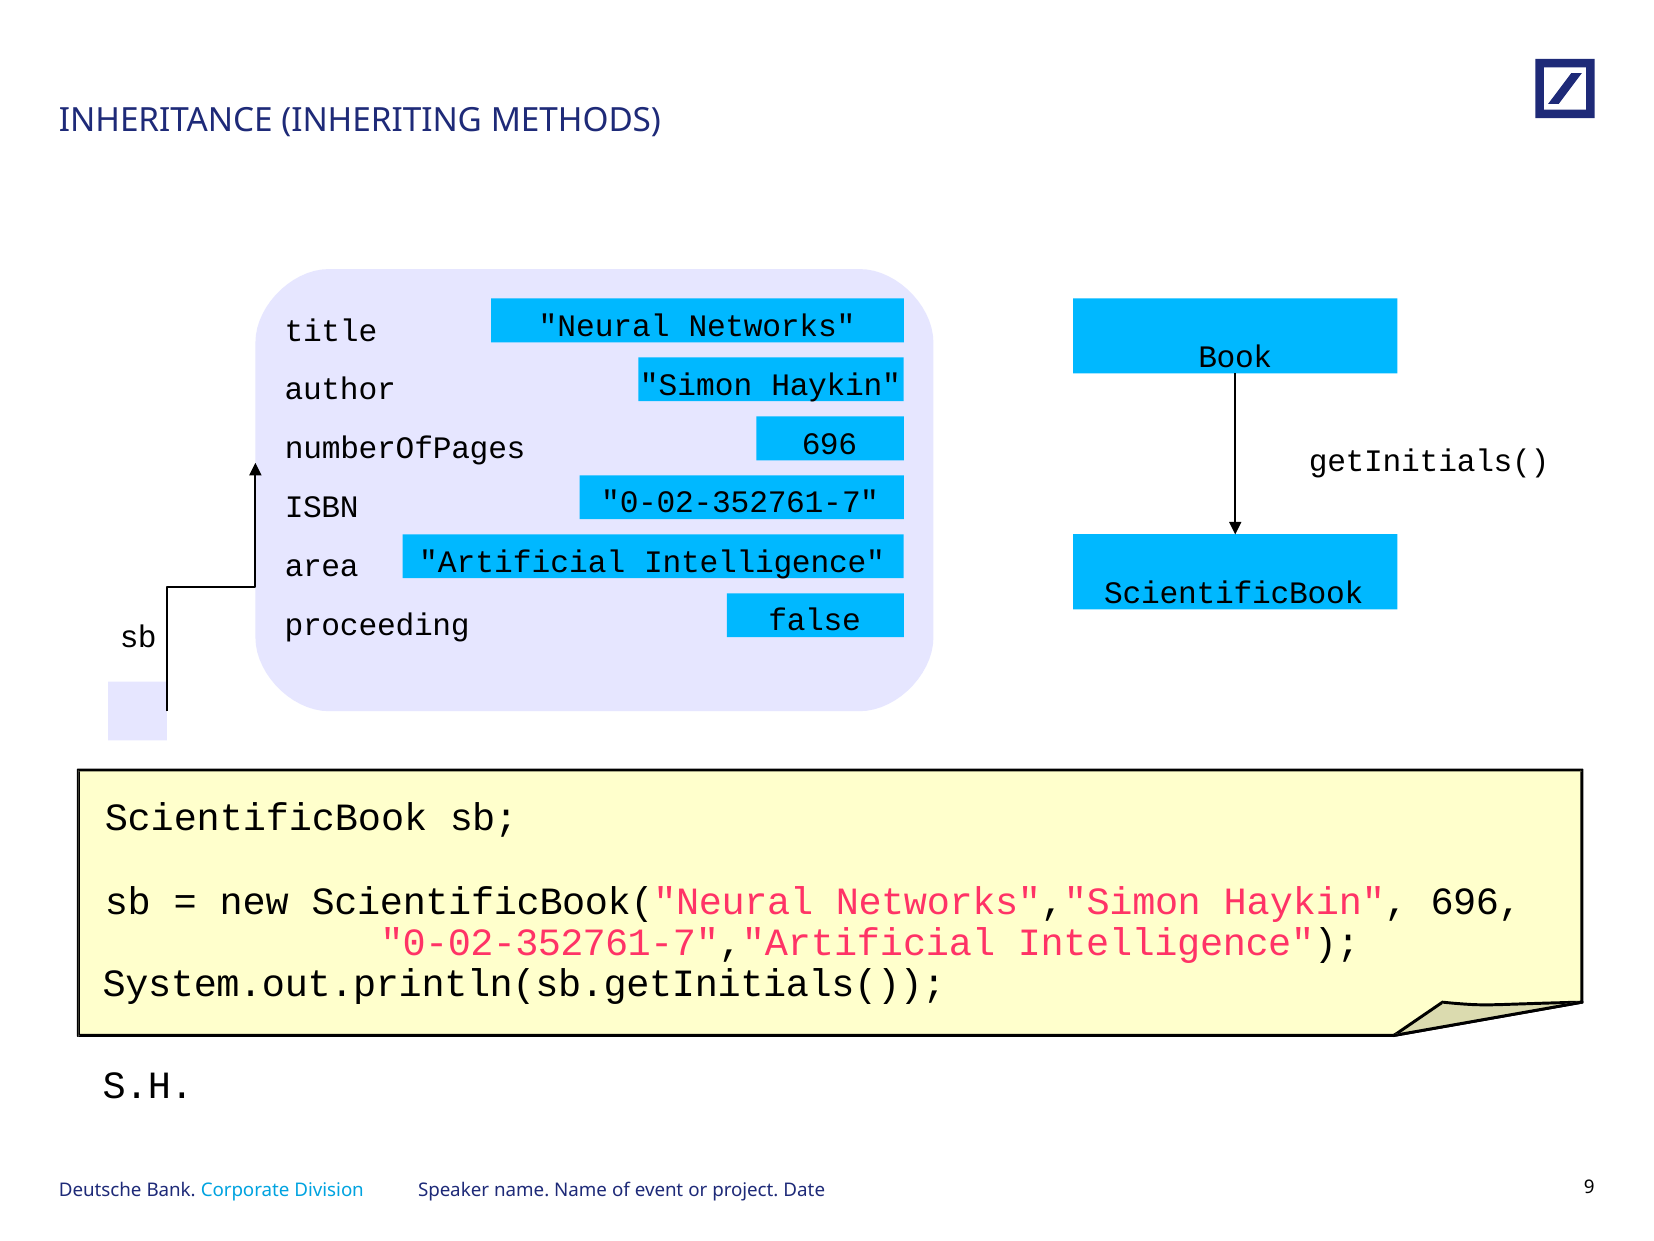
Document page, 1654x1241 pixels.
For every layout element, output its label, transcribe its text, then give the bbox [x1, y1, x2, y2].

text_box ScientificBook [1073, 534, 1398, 610]
text_box ISBN area [282, 462, 362, 583]
text_box "Neural Networks" [491, 298, 904, 343]
text_box "Artificial Intelligence" [402, 534, 904, 579]
slide_number 8 [1535, 1181, 1595, 1211]
text_box Book [1073, 298, 1398, 374]
text_box ScientificBook sb; sb = new ScientificBook("Neural Networks","Simon Haykin", 696, "0-02-352761-7","Artificial Intelligence"); System.out.println(sb.getInitials()); S.H. [102, 1046, 1531, 1107]
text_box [76, 768, 1584, 1038]
text_box 696 [756, 416, 904, 461]
footer Speaker name. Name of event or project. Date [418, 1181, 1228, 1211]
title INHERITANCE (INHERITING METHODS) [59, 102, 1480, 195]
text_box [108, 681, 167, 741]
text_box sb [117, 640, 160, 654]
text_box numberOfPages [282, 425, 531, 466]
text_box title author [282, 286, 400, 406]
text_box false [726, 593, 904, 638]
text_box "Simon Haykin" [638, 357, 904, 402]
text_box getInitials() [1306, 437, 1555, 478]
text_box "0-02-352761-7" [579, 475, 904, 520]
text_box [255, 269, 934, 712]
text_box proceeding [282, 602, 474, 642]
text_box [86, 542, 336, 632]
